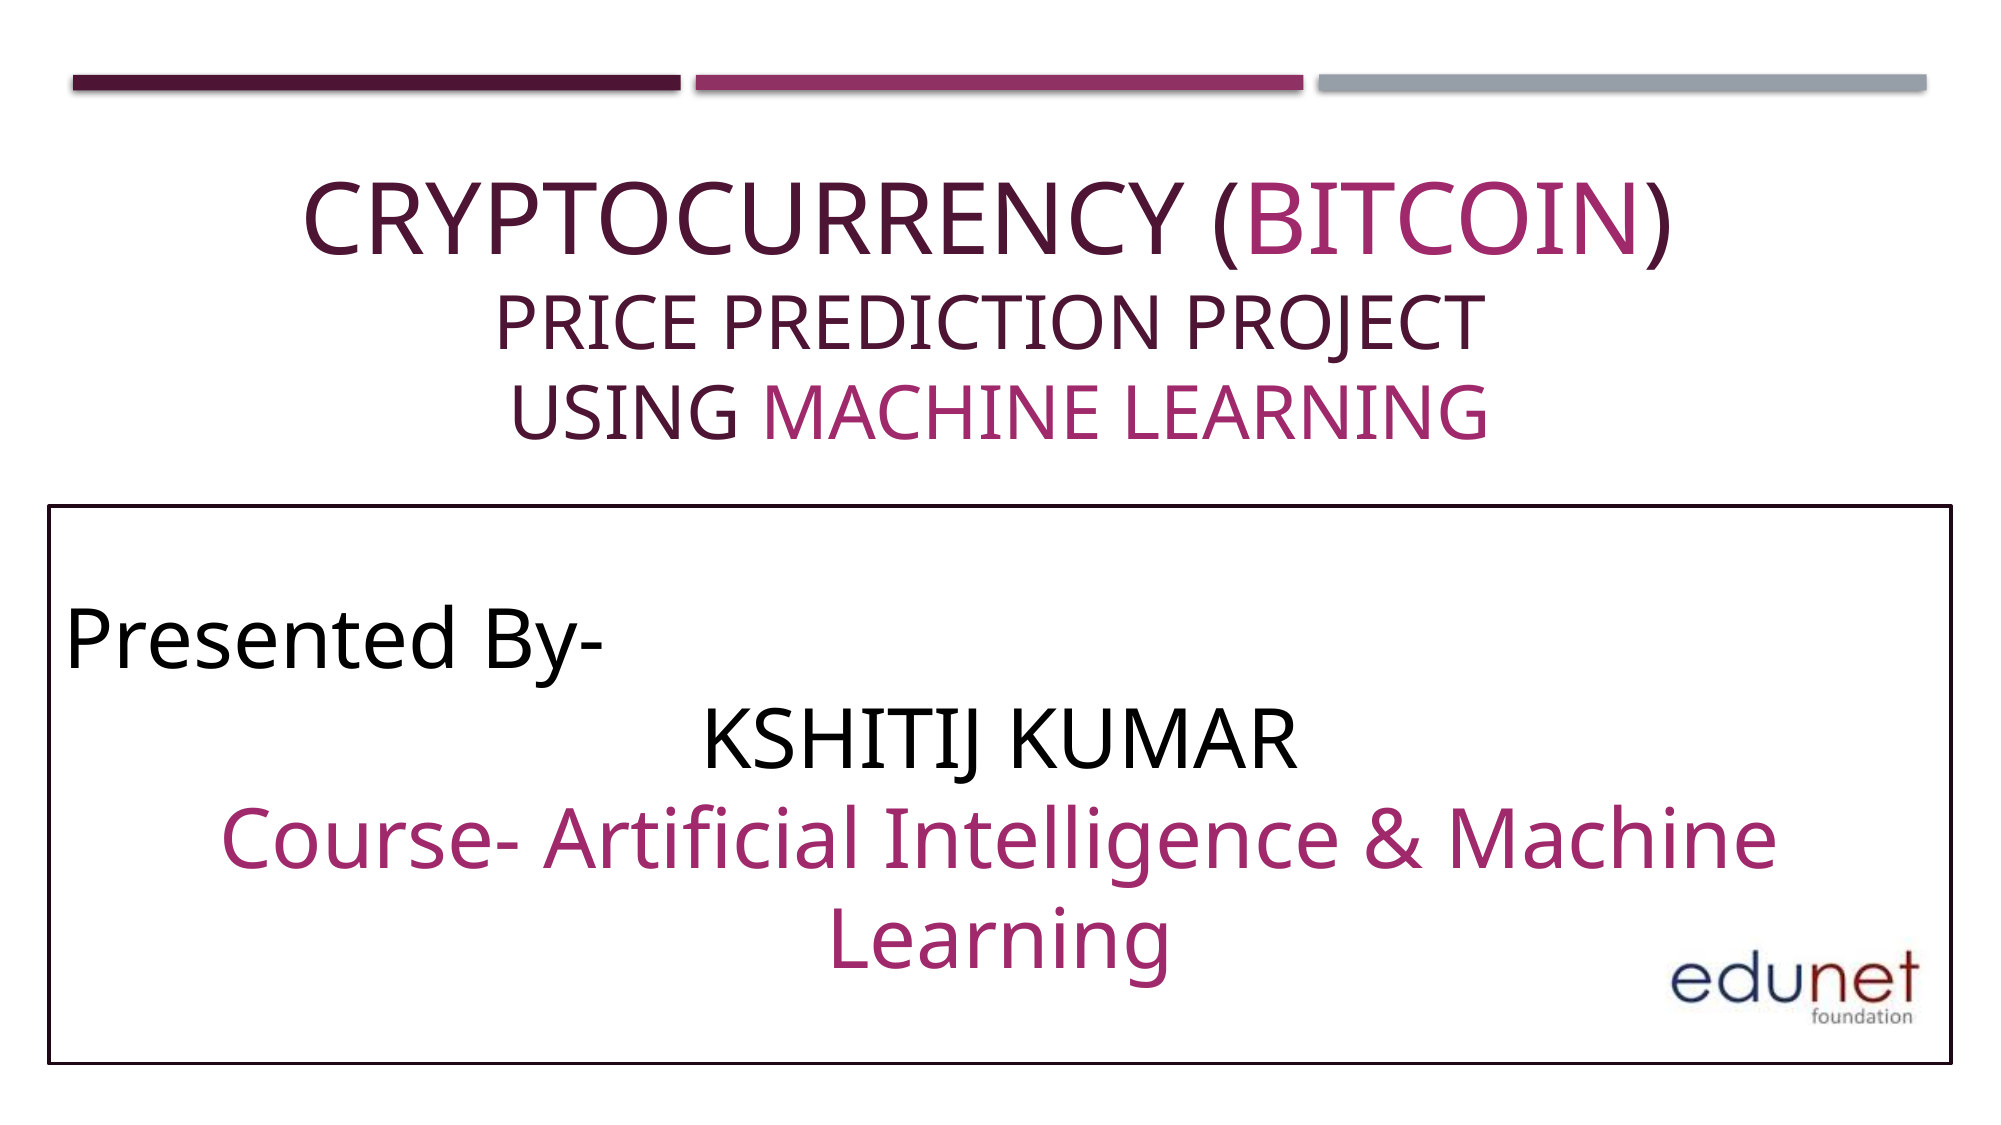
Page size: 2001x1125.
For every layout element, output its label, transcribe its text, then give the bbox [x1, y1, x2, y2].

title cryptocurrency (Bitcoin) price prediction Project using machine learning [98, 123, 1902, 462]
text_box Presented By- KSHITIJ KUMAR Course- Artificial Intelligence & Machine Learning [47, 504, 1953, 1065]
picture [1656, 933, 1936, 1049]
